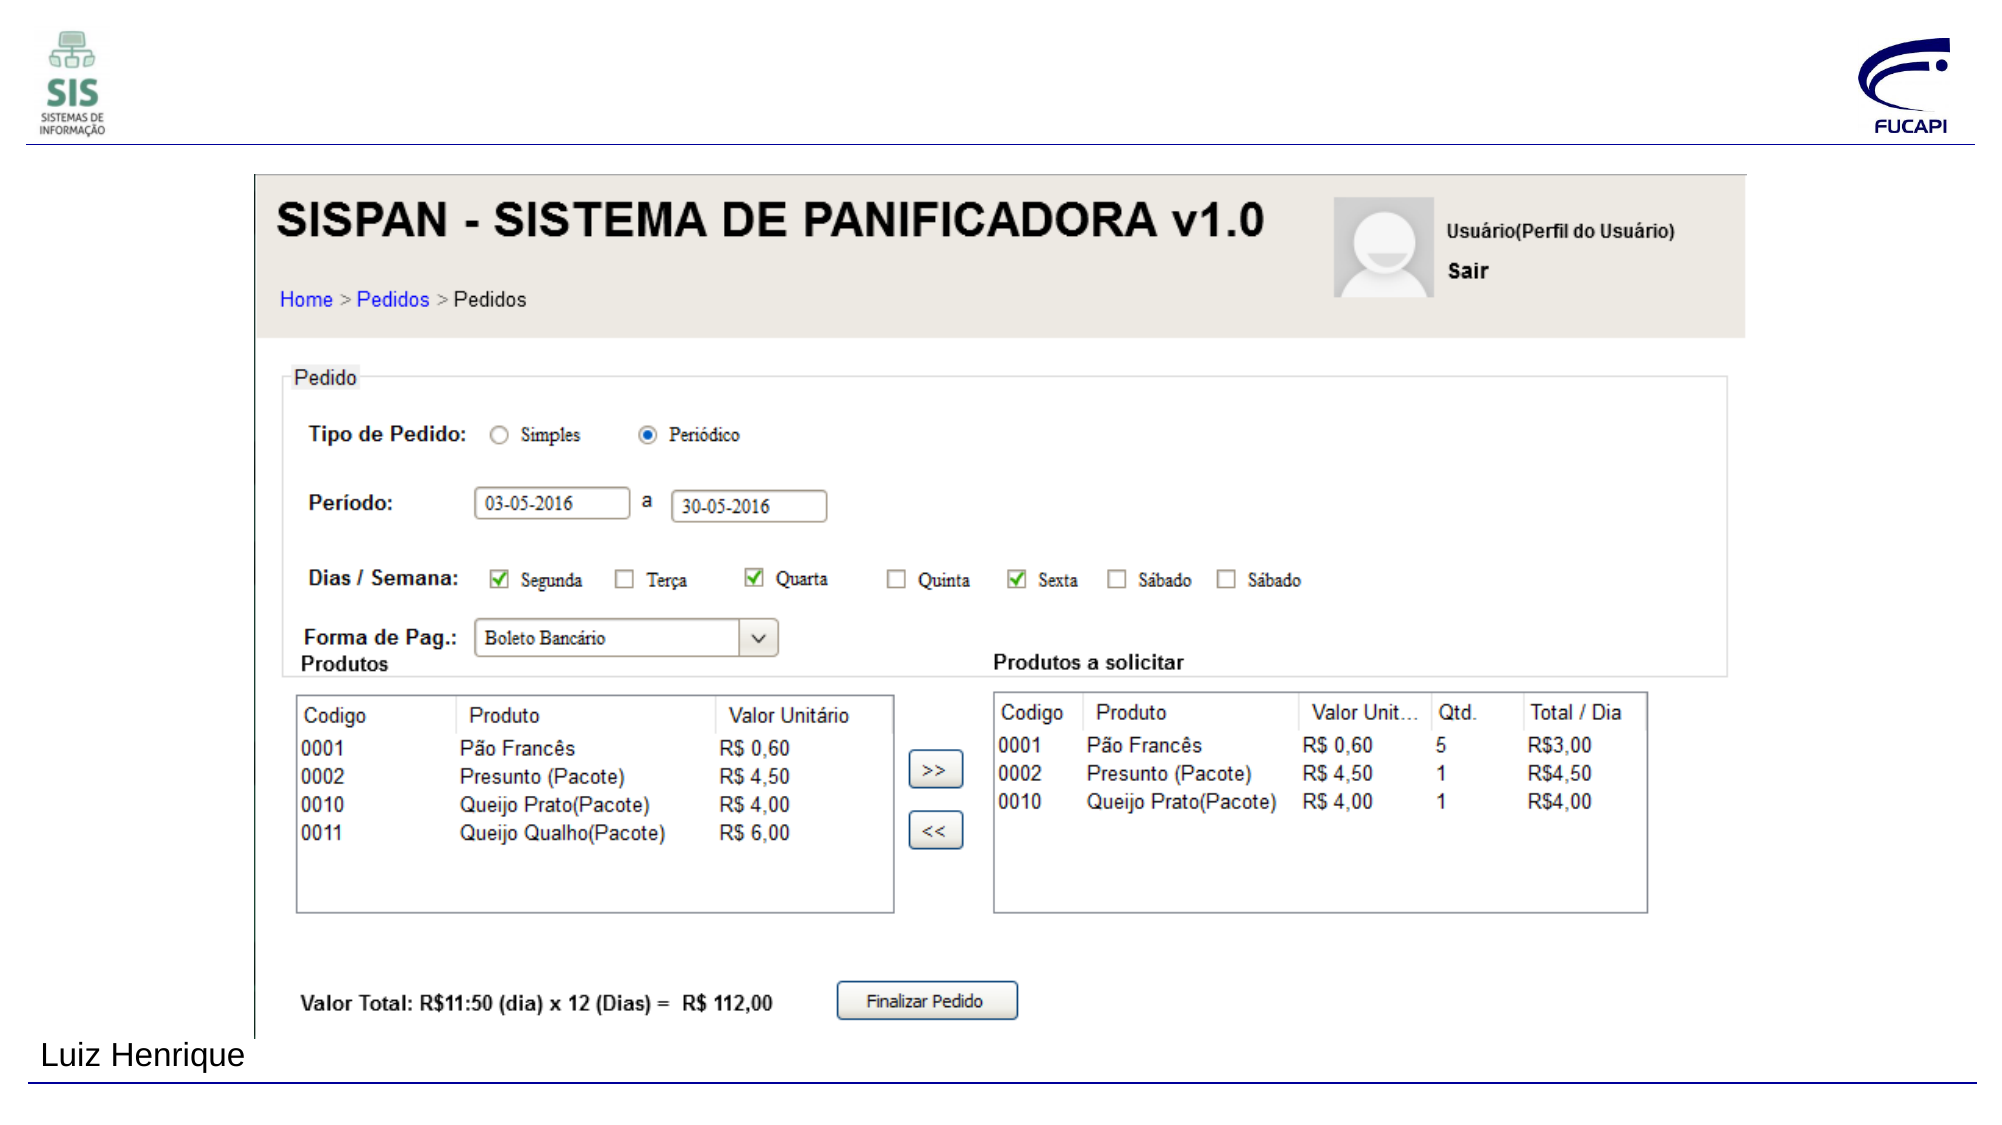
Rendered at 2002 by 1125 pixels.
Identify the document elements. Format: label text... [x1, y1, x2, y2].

picture [1858, 38, 1950, 133]
picture [33, 24, 111, 139]
text_box Luiz Henrique [25, 1025, 442, 1081]
picture [254, 173, 1747, 1039]
